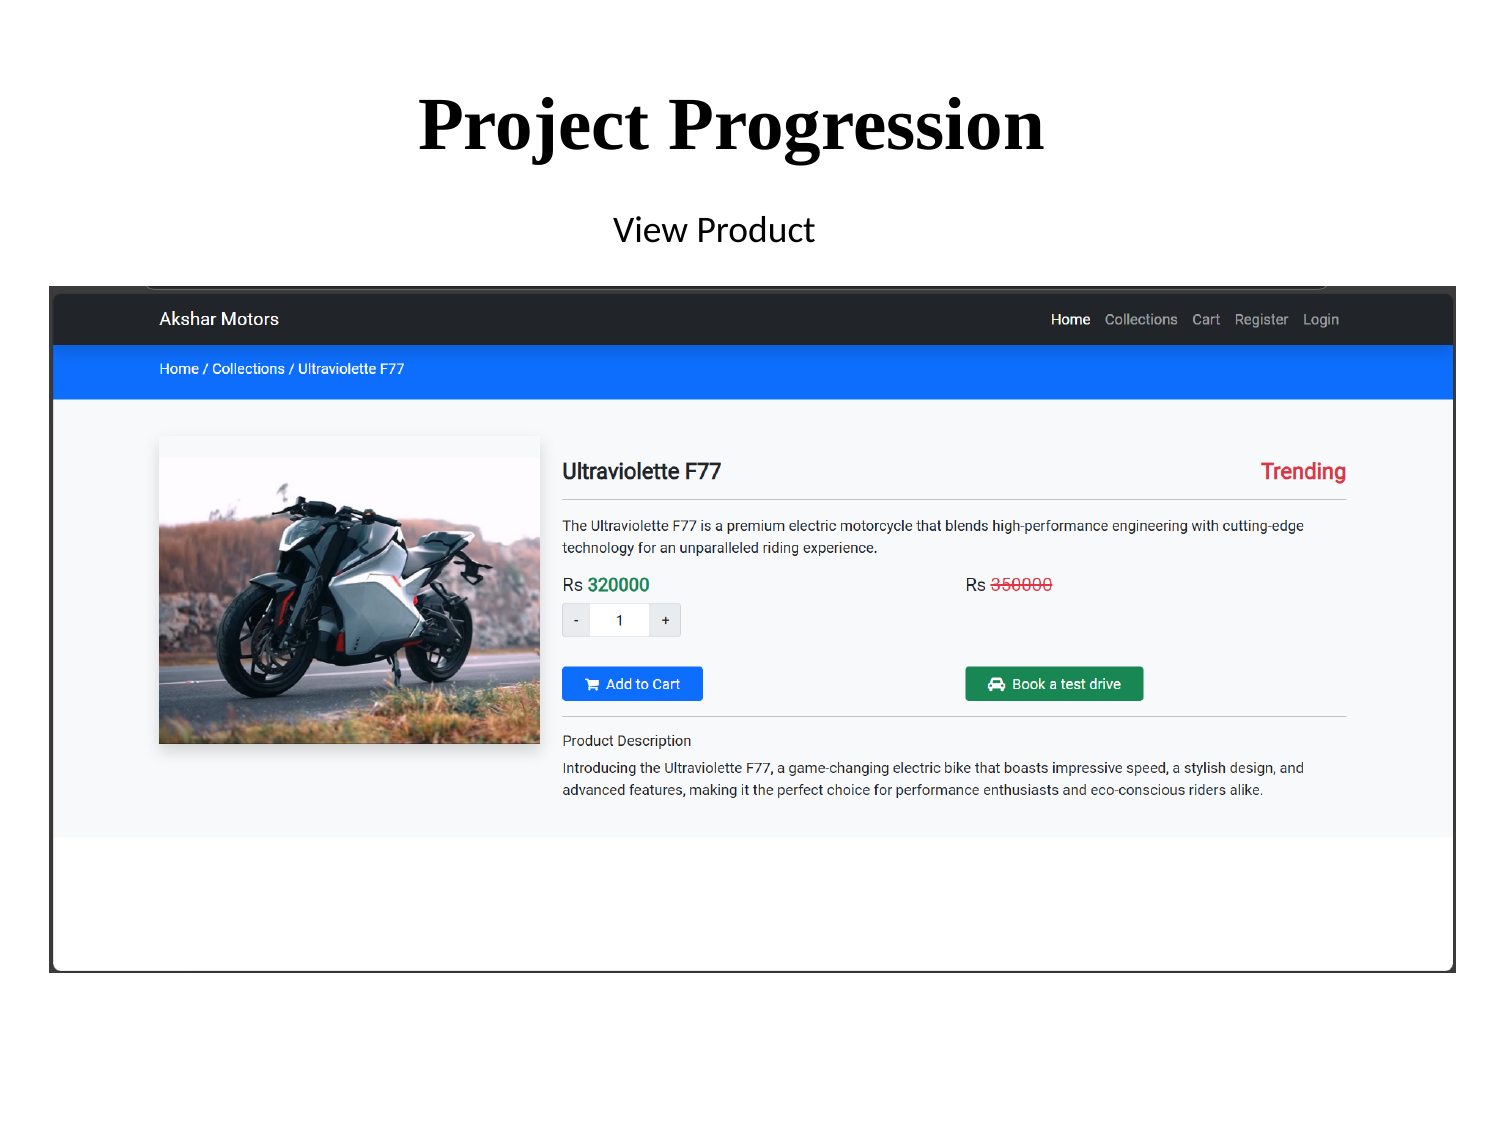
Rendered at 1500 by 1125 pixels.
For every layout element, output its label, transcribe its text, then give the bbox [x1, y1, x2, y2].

text_box Project Progression [48, 67, 1416, 172]
text_box View Product [598, 197, 1050, 258]
picture [48, 286, 1457, 974]
